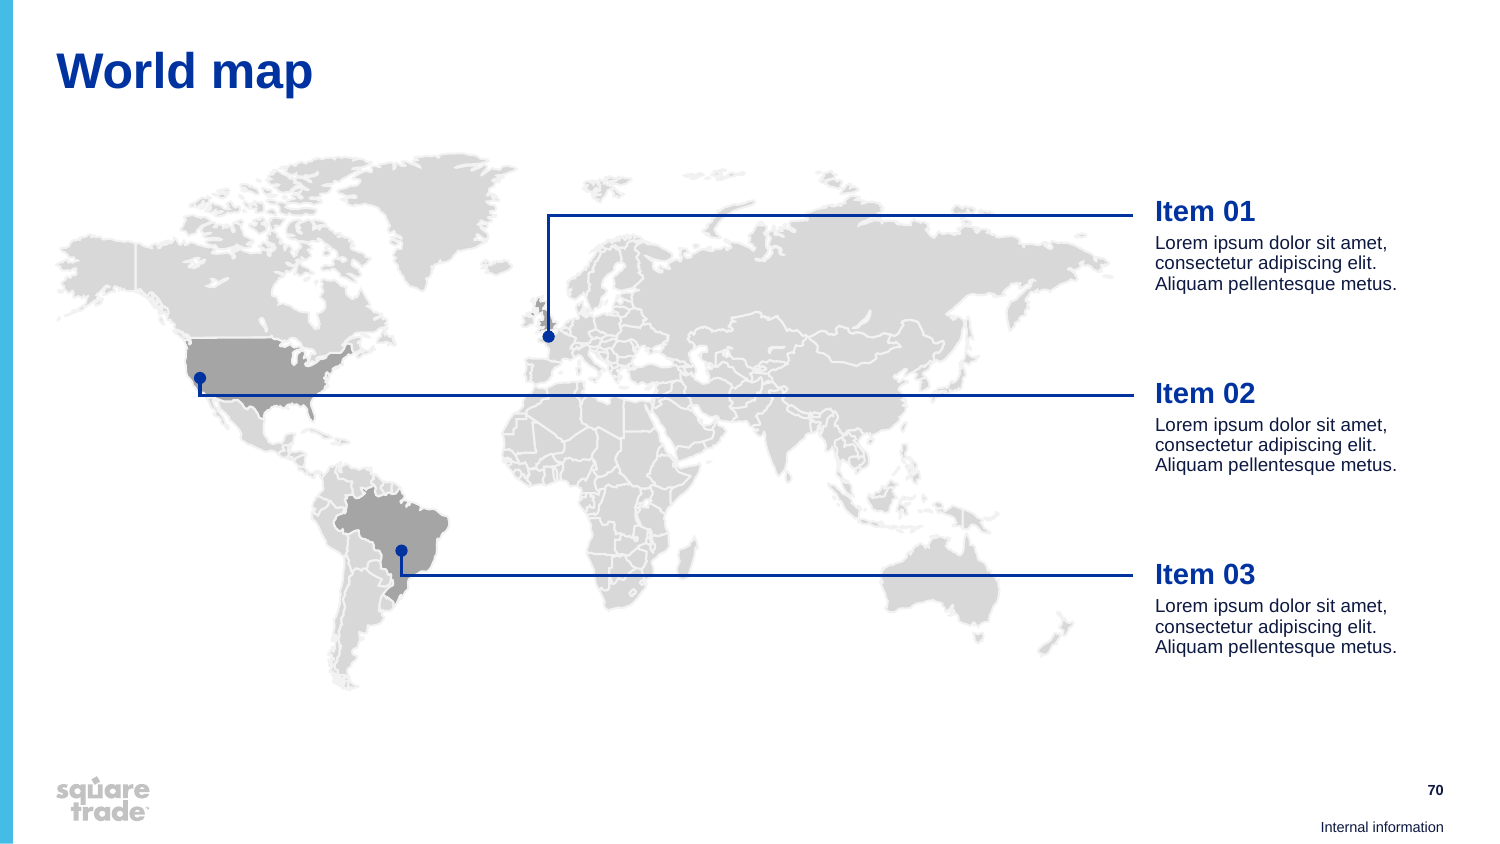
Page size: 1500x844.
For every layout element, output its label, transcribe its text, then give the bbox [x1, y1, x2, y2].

slide_number 70 [1355, 776, 1444, 804]
title World map [56, 45, 1444, 120]
text_box Item 02 [1155, 377, 1396, 410]
text_box Item 01 [1155, 196, 1396, 228]
text_box Lorem ipsum dolor sit amet, consectetur adipiscing elit. Aliquam pellentesque metus. [1155, 415, 1442, 476]
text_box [56, 153, 1113, 691]
text_box Item 03 [1155, 559, 1396, 591]
text_box Lorem ipsum dolor sit amet, consectetur adipiscing elit. Aliquam pellentesque metus. [1155, 596, 1442, 658]
text_box [1117, 215, 1134, 220]
text_box Lorem ipsum dolor sit amet, consectetur adipiscing elit. Aliquam pellentesque metus. [1155, 233, 1442, 295]
